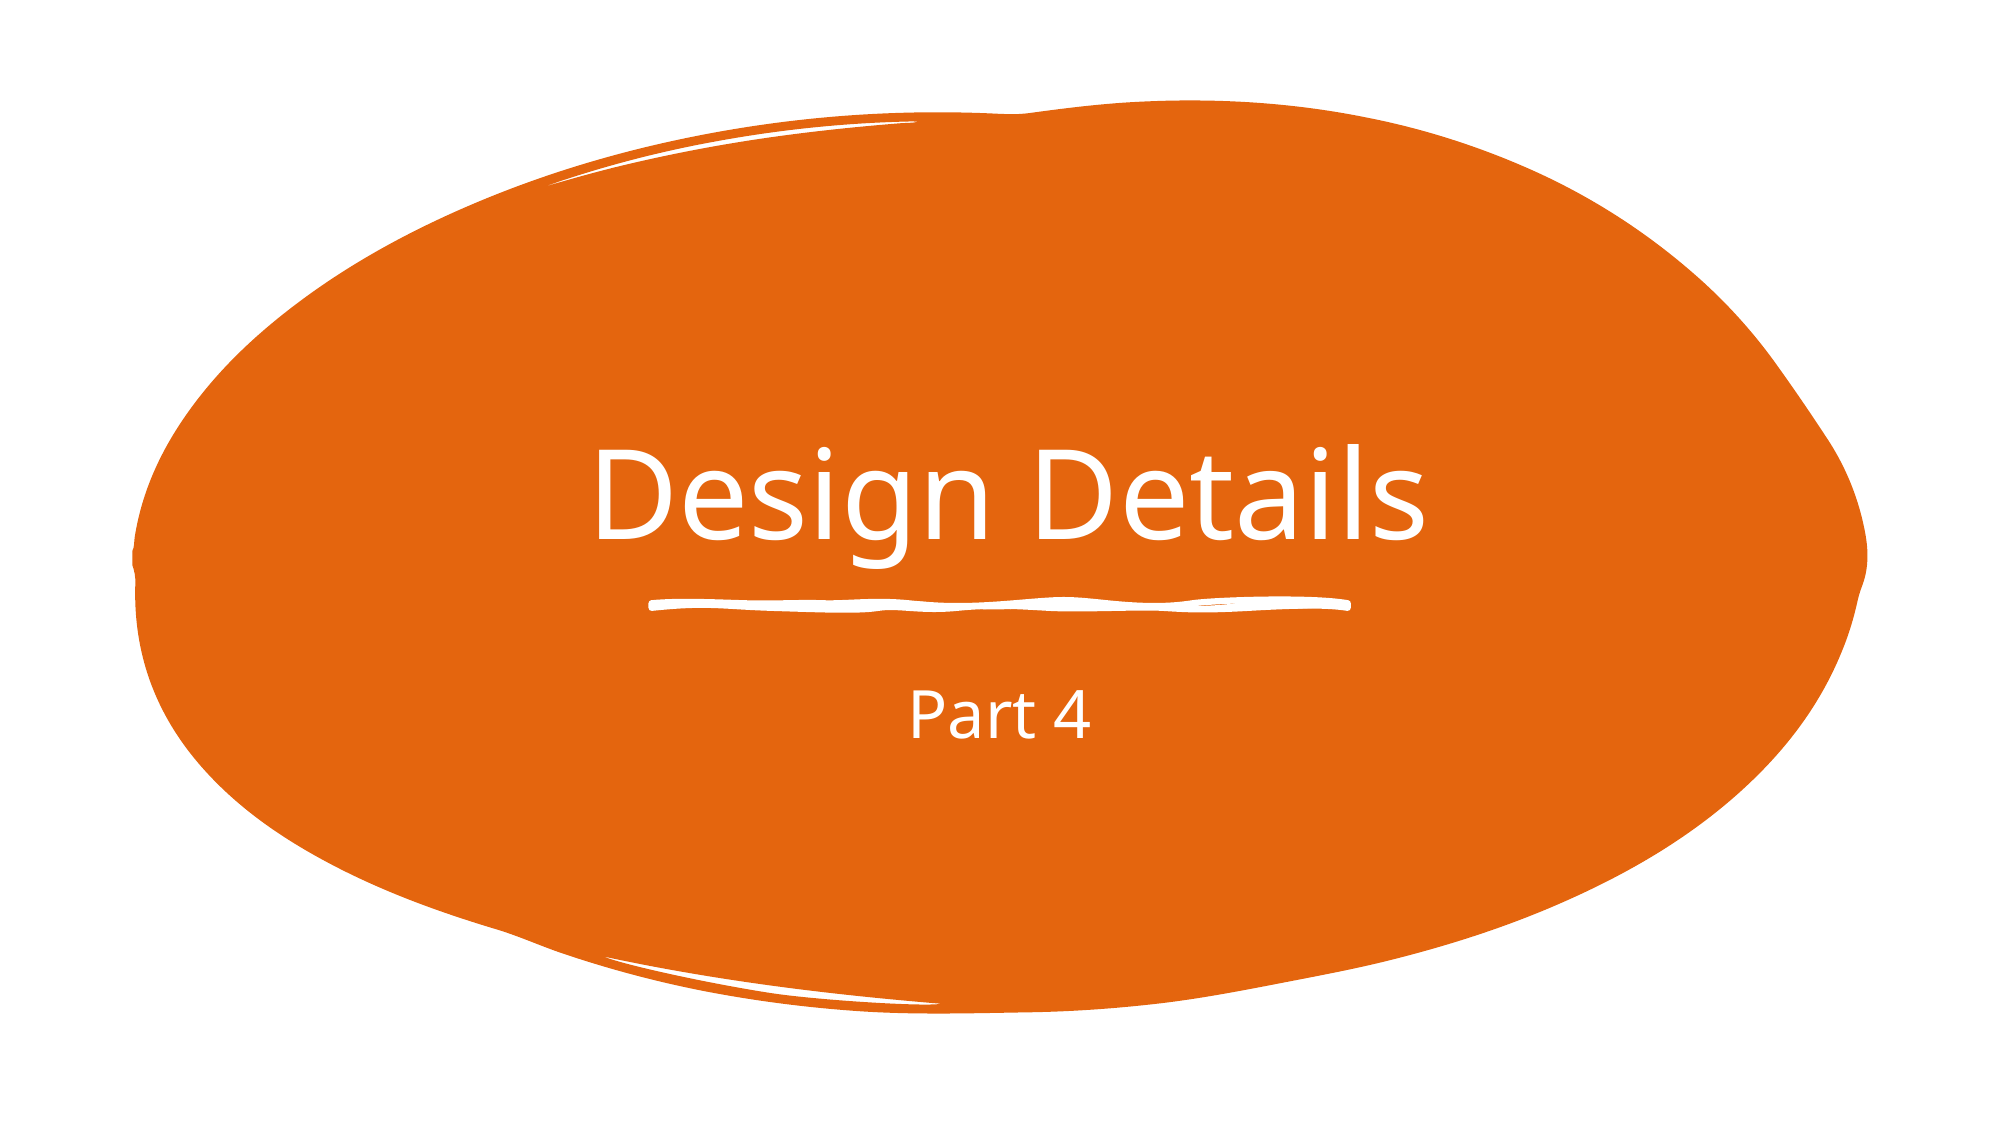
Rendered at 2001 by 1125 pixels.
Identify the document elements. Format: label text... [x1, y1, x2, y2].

list Part 4 [529, 656, 1471, 810]
title Design Details [347, 231, 1670, 573]
